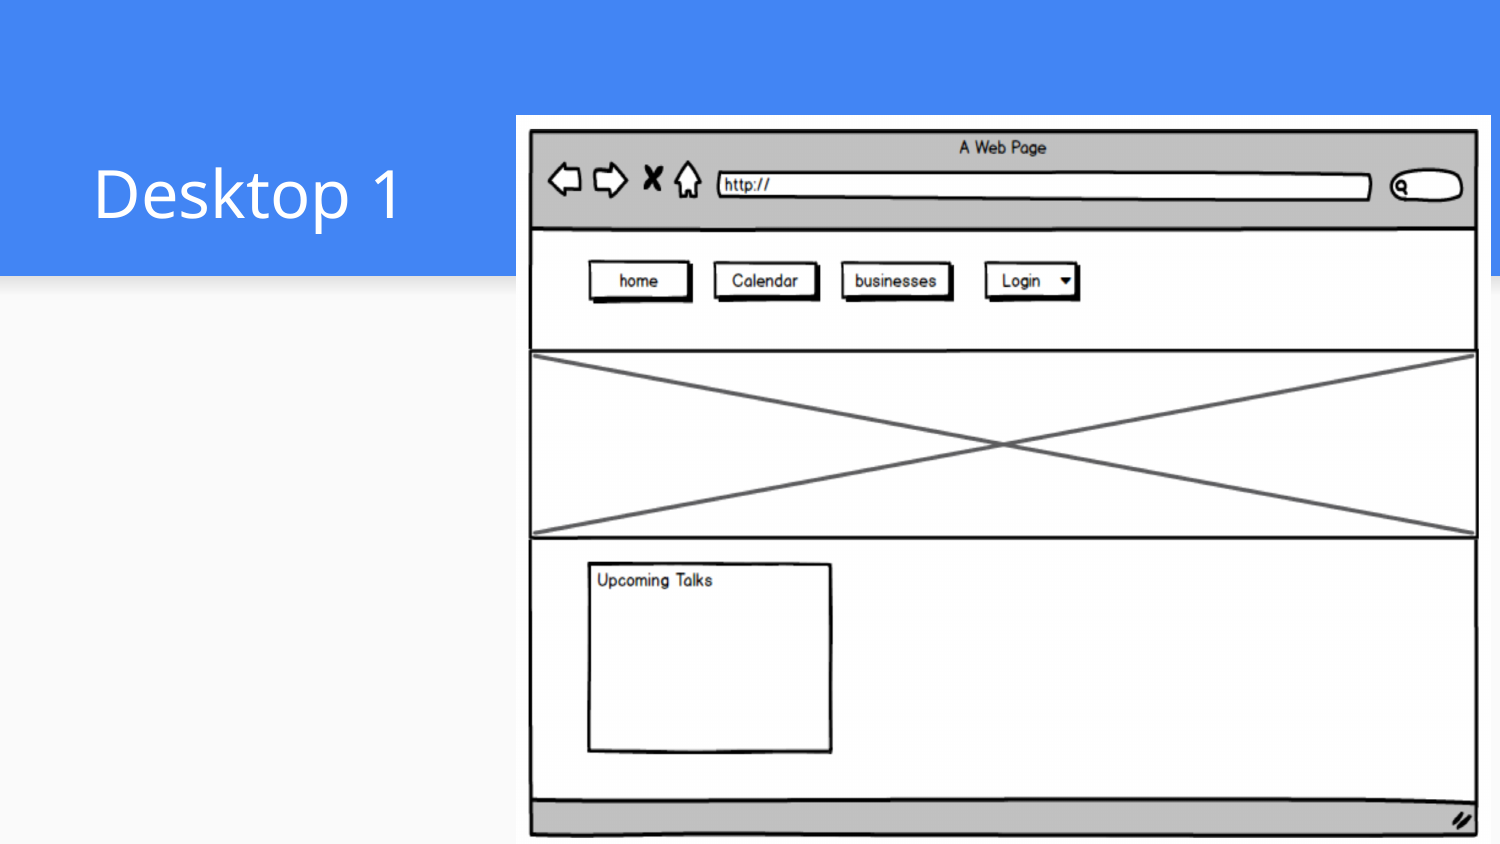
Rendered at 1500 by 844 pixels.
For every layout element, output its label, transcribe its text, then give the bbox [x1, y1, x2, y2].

title Desktop 1 [77, 121, 510, 248]
picture [516, 114, 1491, 844]
